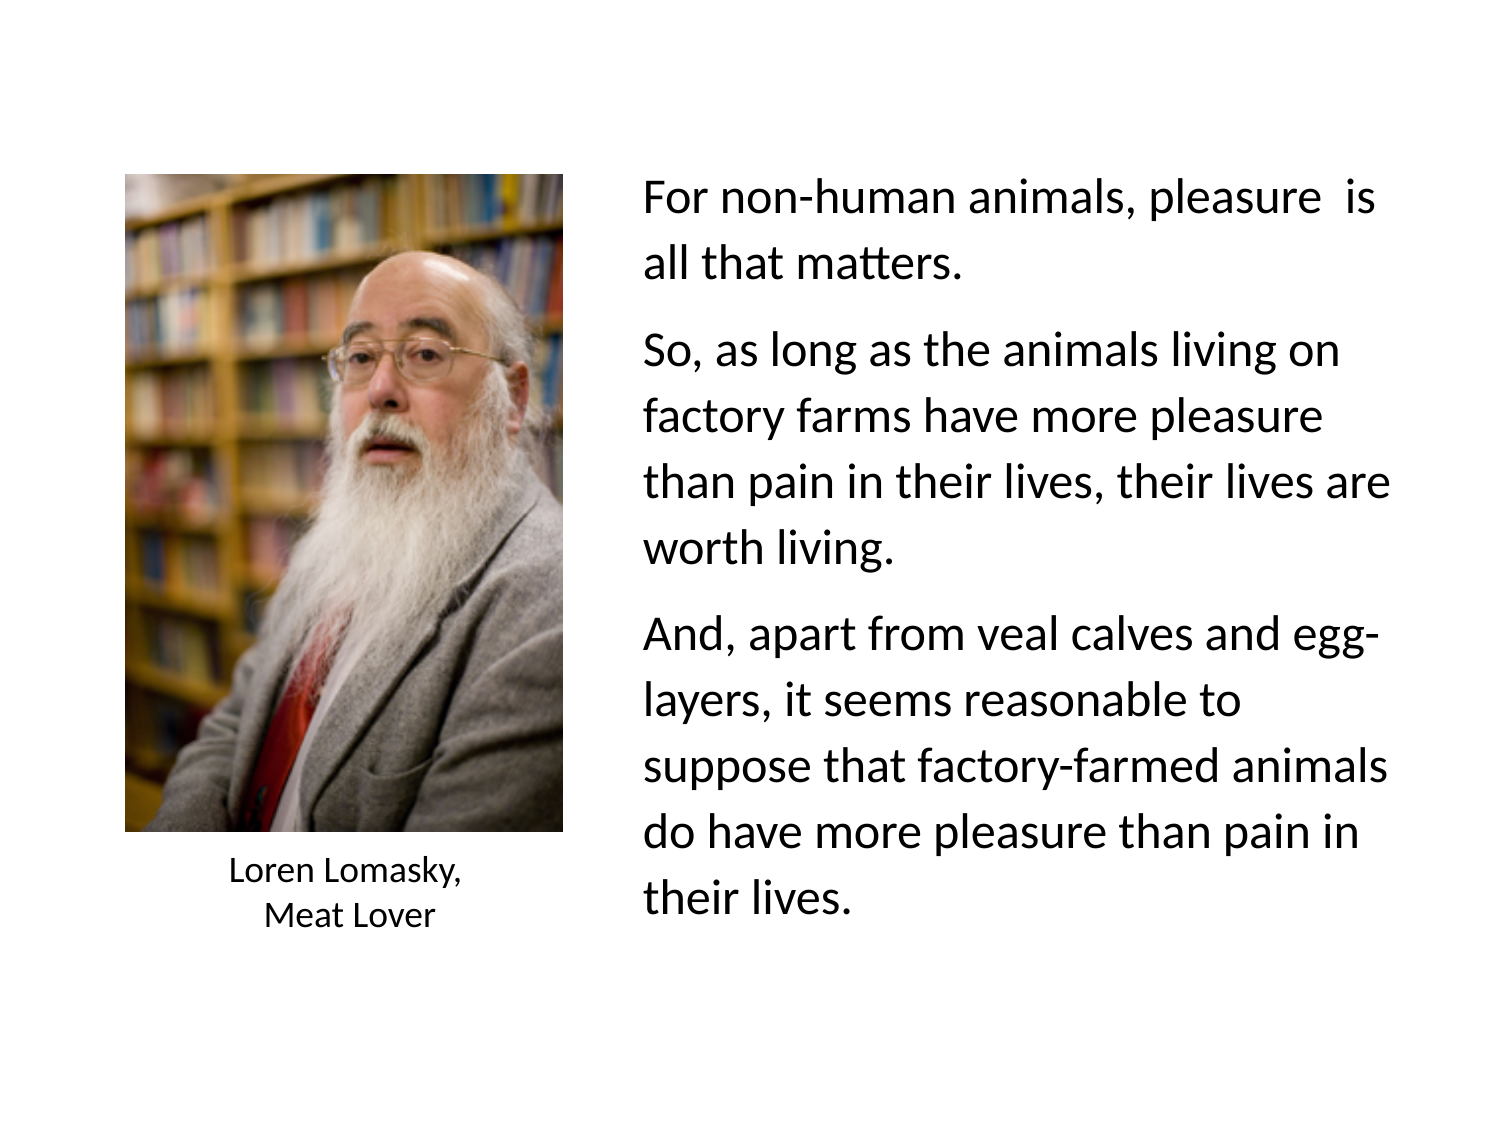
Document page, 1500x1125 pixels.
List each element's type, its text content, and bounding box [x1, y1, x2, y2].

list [124, 174, 563, 832]
list For non-human animals, pleasure is all that matters. So, as long as the animals living on factory farms have more pleasure than pain in their lives, their lives are worth living. And, apart from veal calves and egg-layers, it seems reasonable to suppose that factory-farmed animals do have more pleasure than pain in their lives. [600, 149, 1425, 938]
text_box Loren Lomasky, Meat Lover [124, 837, 575, 943]
